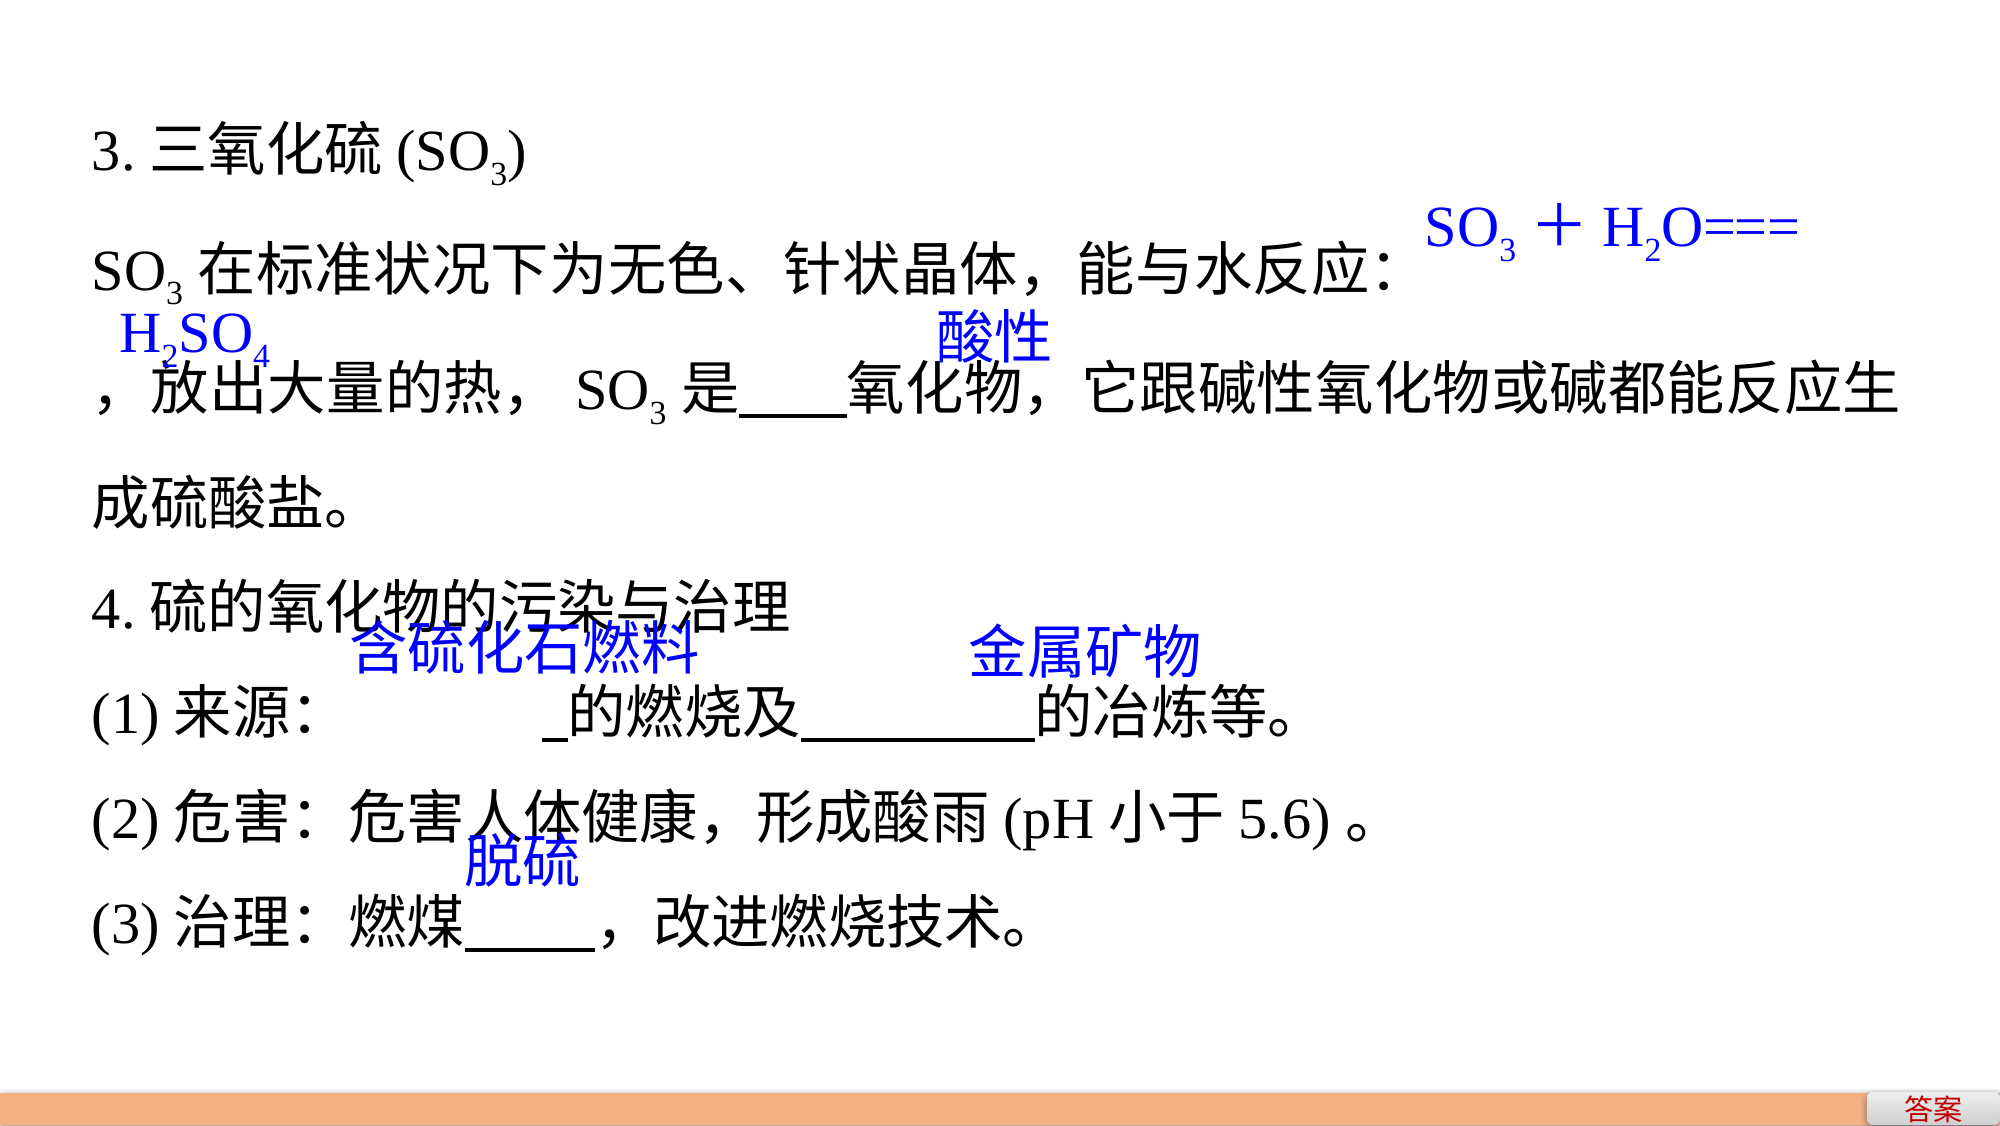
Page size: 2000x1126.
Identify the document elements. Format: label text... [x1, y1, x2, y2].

text_box 3.三氧化硫(SO3) SO3在标准状况下为无色、针状晶体，能与水反应： ，放出大量的热，SO3是 氧化物，它跟碱性氧化物或碱都能反应生成硫酸盐。 4.硫的氧化物的污染与治理 (1)来源： 的燃烧及 的冶炼等。 (2)危害：危害人体健康，形成酸雨(pH小于5.6)。 (3)治理：燃煤 ，改进燃烧技术。 [71, 62, 1922, 966]
text_box 酸性 [921, 293, 1068, 378]
text_box 脱硫 [449, 816, 596, 902]
text_box 金属矿物 [954, 607, 1217, 693]
text_box 含硫化石燃料 [335, 603, 715, 689]
text_box [0, 1092, 1866, 1126]
text_box H2SO4 [104, 286, 286, 382]
text_box SO3＋H2O=== [1410, 180, 1815, 276]
text_box 答案 [1866, 1091, 2000, 1126]
